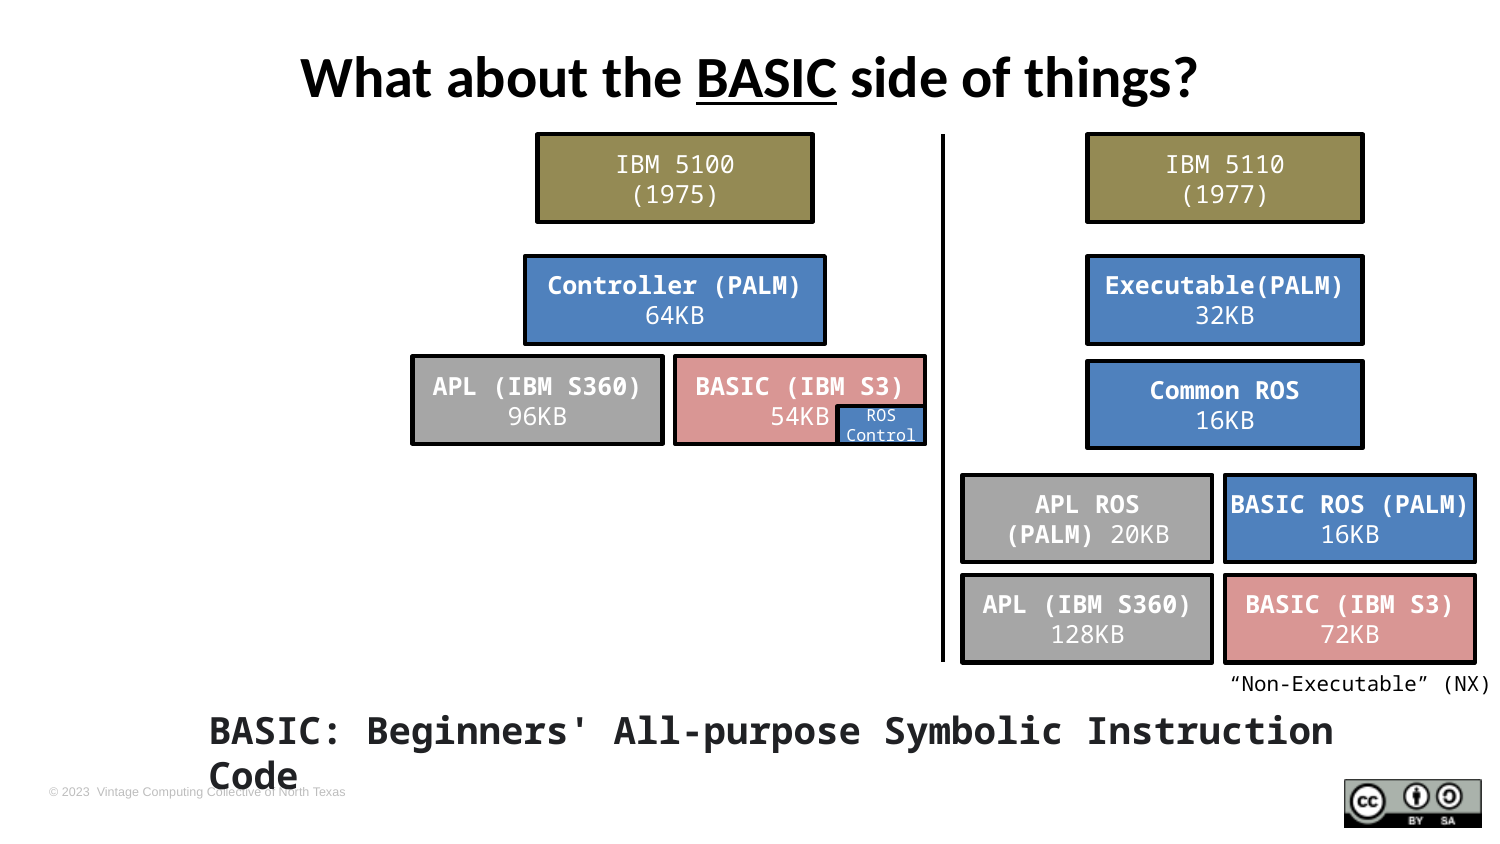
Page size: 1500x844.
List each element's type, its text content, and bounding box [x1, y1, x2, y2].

text_box Controller (PALM) 64KB [524, 256, 825, 344]
text_box Executable(PALM) 32KB [1087, 256, 1363, 344]
text_box Common ROS 16KB [1087, 360, 1363, 449]
text_box BASIC (IBM S3) 54KB [675, 356, 925, 444]
text_box APL (IBM S360) 128KB [962, 574, 1213, 663]
text_box BASIC: Beginners' All-purpose Symbolic Instruction Code [193, 699, 1407, 805]
text_box What about the BASIC side of things? [74, 22, 1425, 128]
text_box “Non-Executable” (NX) [1214, 663, 1500, 703]
text_box ROS Control [837, 406, 925, 444]
picture [1344, 779, 1482, 828]
text_box BASIC (IBM S3) 72KB [1224, 574, 1475, 663]
text_box IBM 5110 (1977) [1087, 134, 1363, 222]
text_box APL ROS (PALM) 20KB [962, 474, 1213, 563]
text_box IBM 5100 (1975) [537, 134, 813, 222]
text_box APL (IBM S360) 96KB [412, 356, 663, 444]
text_box BASIC ROS (PALM) 16KB [1224, 474, 1475, 563]
